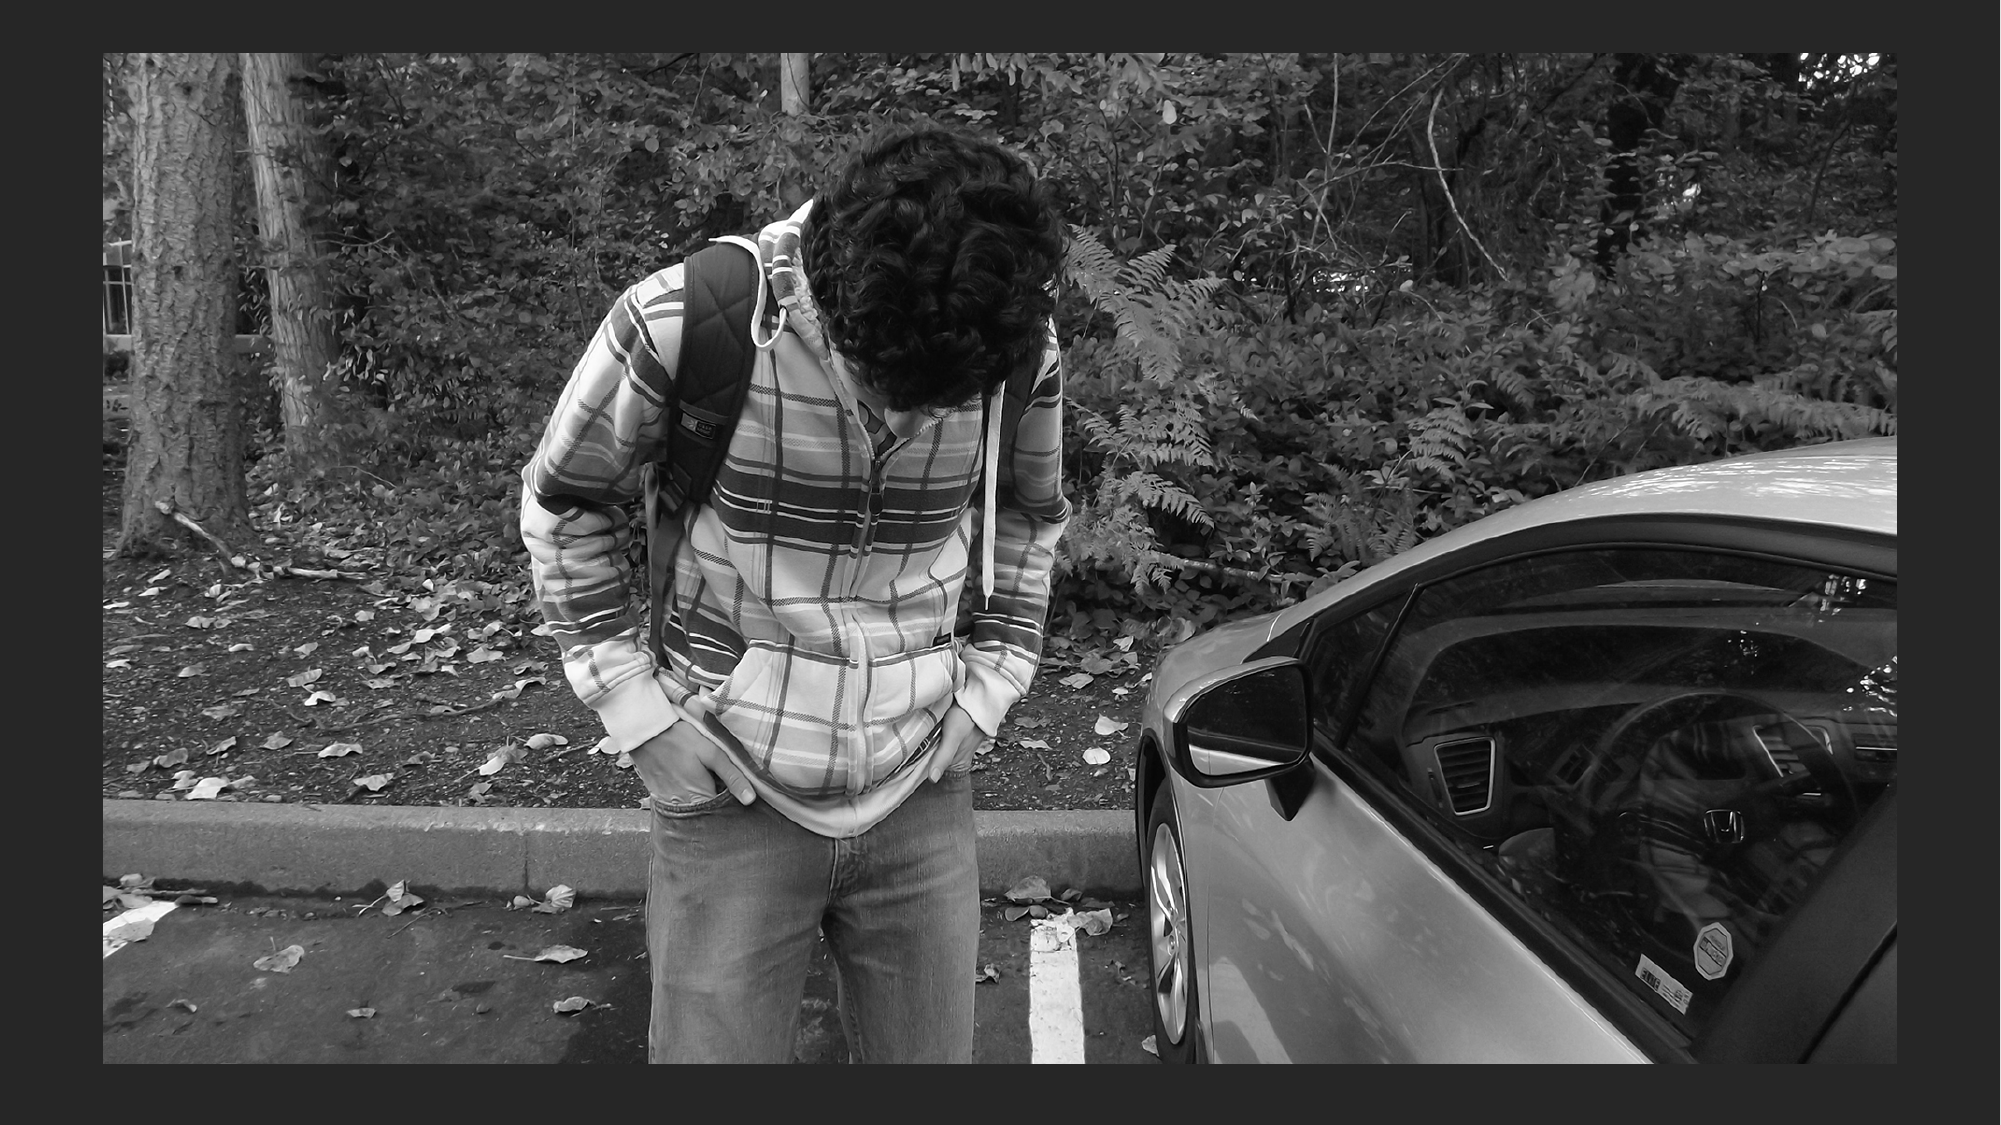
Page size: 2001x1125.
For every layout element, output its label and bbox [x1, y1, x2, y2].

picture [103, 53, 1897, 1064]
